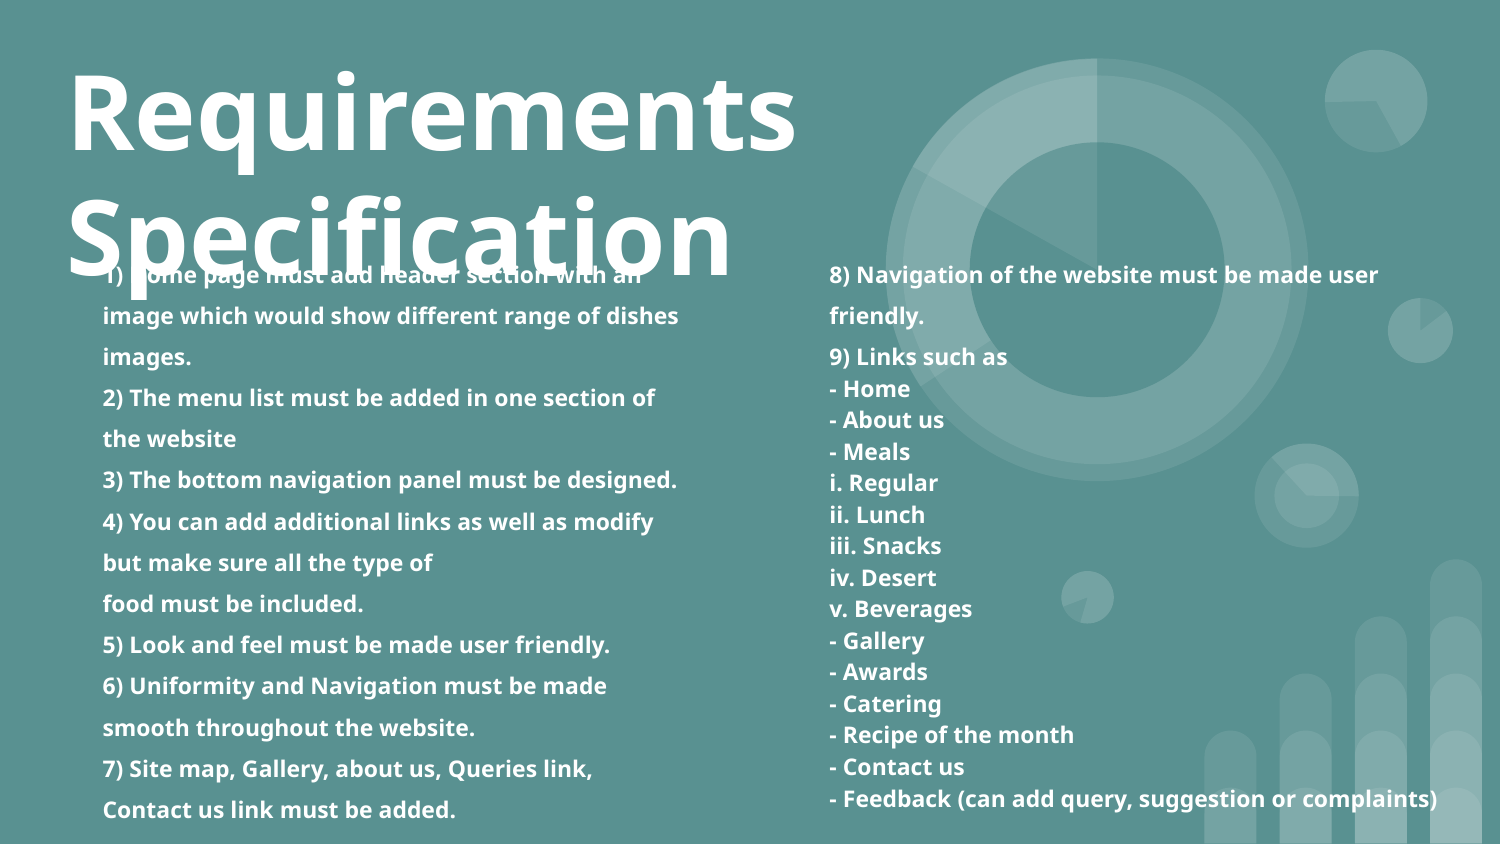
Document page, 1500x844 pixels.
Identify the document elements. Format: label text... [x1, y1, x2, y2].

text_box 8) Navigation of the website must be made user friendly. 9) Links such as - Home - About us - Meals i. Regular ii. Lunch iii. Snacks iv. Desert v. Beverages - Gallery - Awards - Catering - Recipe of the month - Contact us - Feedback (can add query, suggestion or complaints) [814, 231, 1461, 844]
text_box 1) Home page must add header section with an image which would show different range of dishes images. 2) The menu list must be added in one section of the website 3) The bottom navigation panel must be designed. 4) You can add additional links as well as modify but make sure all the type of food must be included. 5) Look and feel must be made user friendly. 6) Uniformity and Navigation must be made smooth throughout the website. 7) Site map, Gallery, about us, Queries link, Contact us link must be added. [12, 231, 701, 844]
title Requirements Specification [51, 17, 1500, 326]
